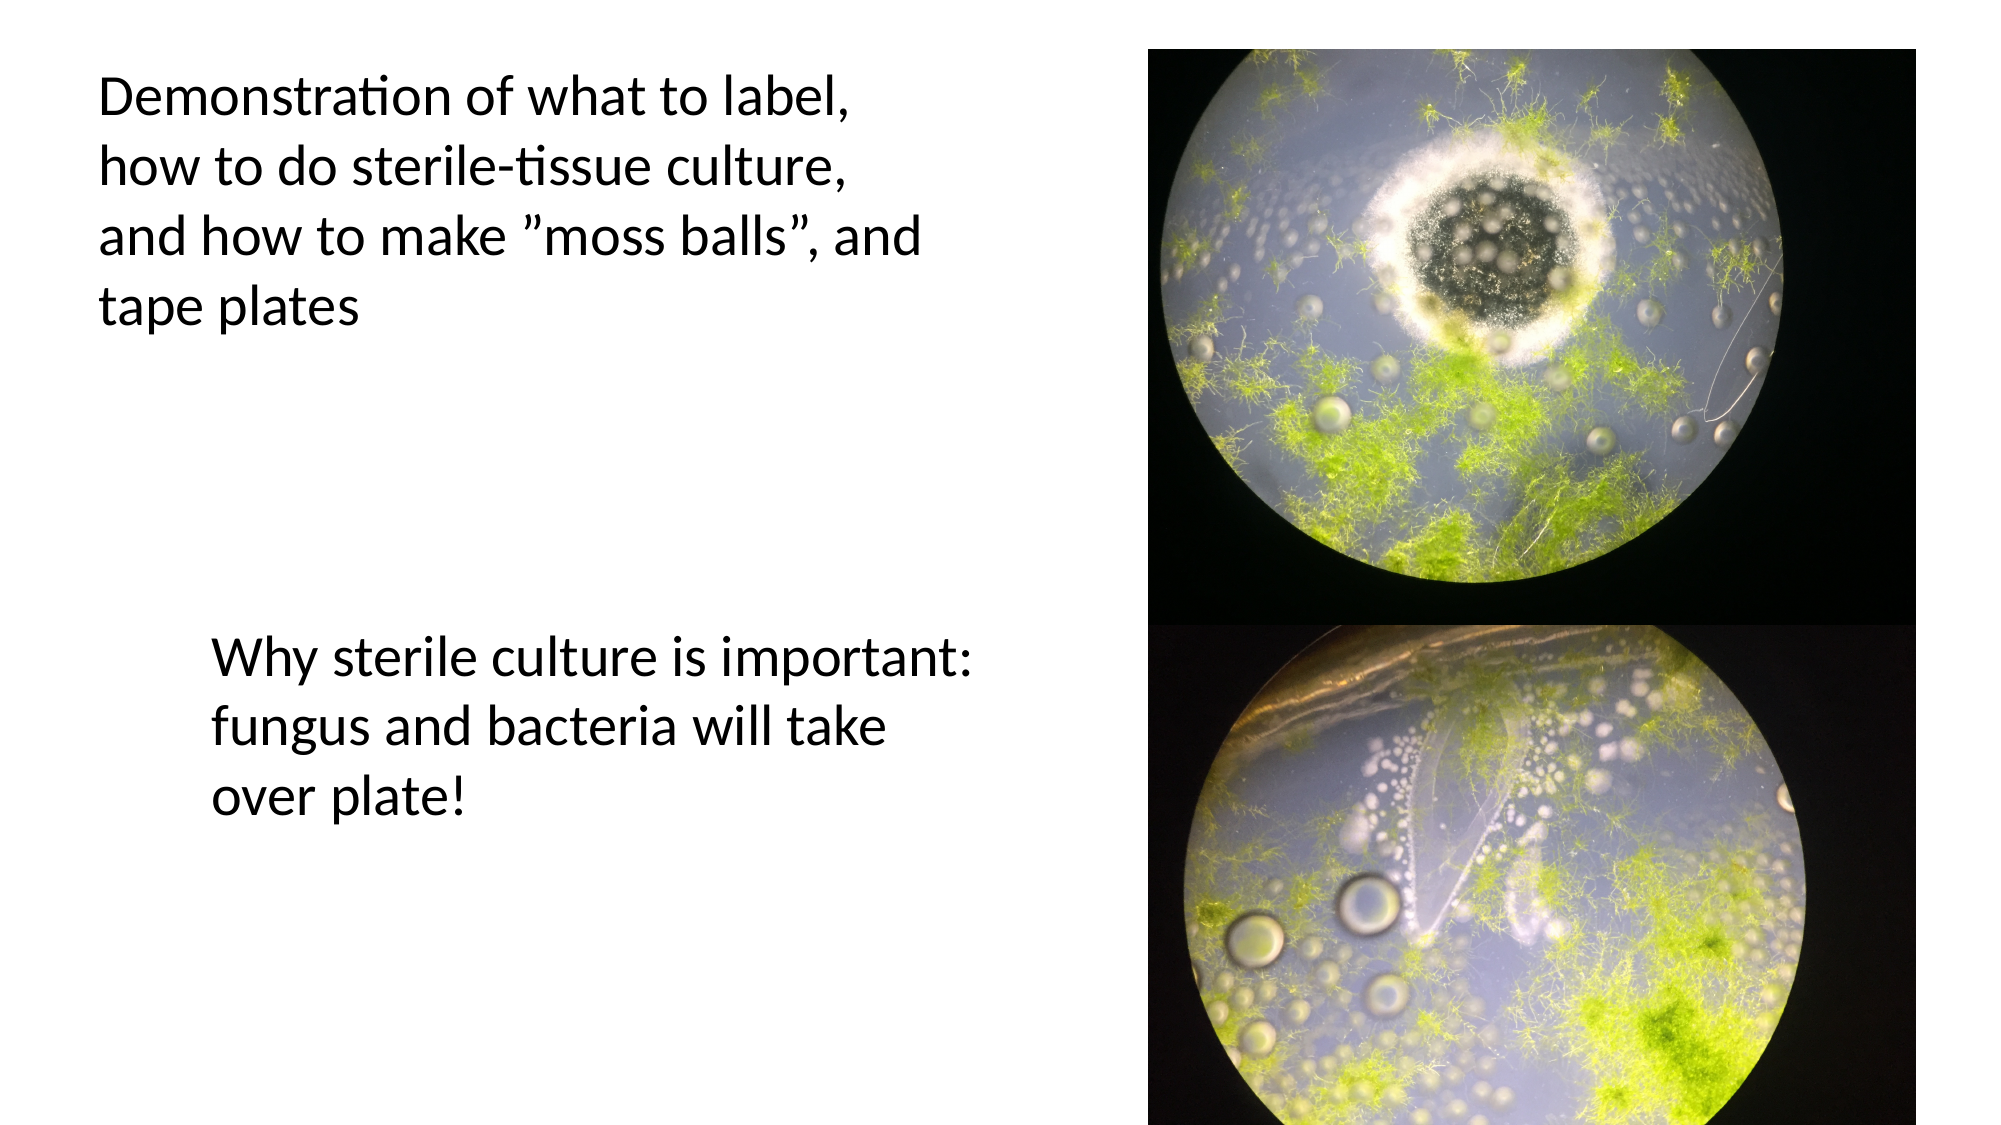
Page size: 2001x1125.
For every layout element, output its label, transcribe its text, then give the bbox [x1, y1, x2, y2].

text_box Why sterile culture is important: fungus and bacteria will take over plate! [196, 610, 1013, 835]
picture [1148, 49, 1916, 1125]
text_box Demonstration of what to label, how to do sterile-tissue culture, and how to make ”moss balls”, and tape plates [83, 49, 956, 345]
